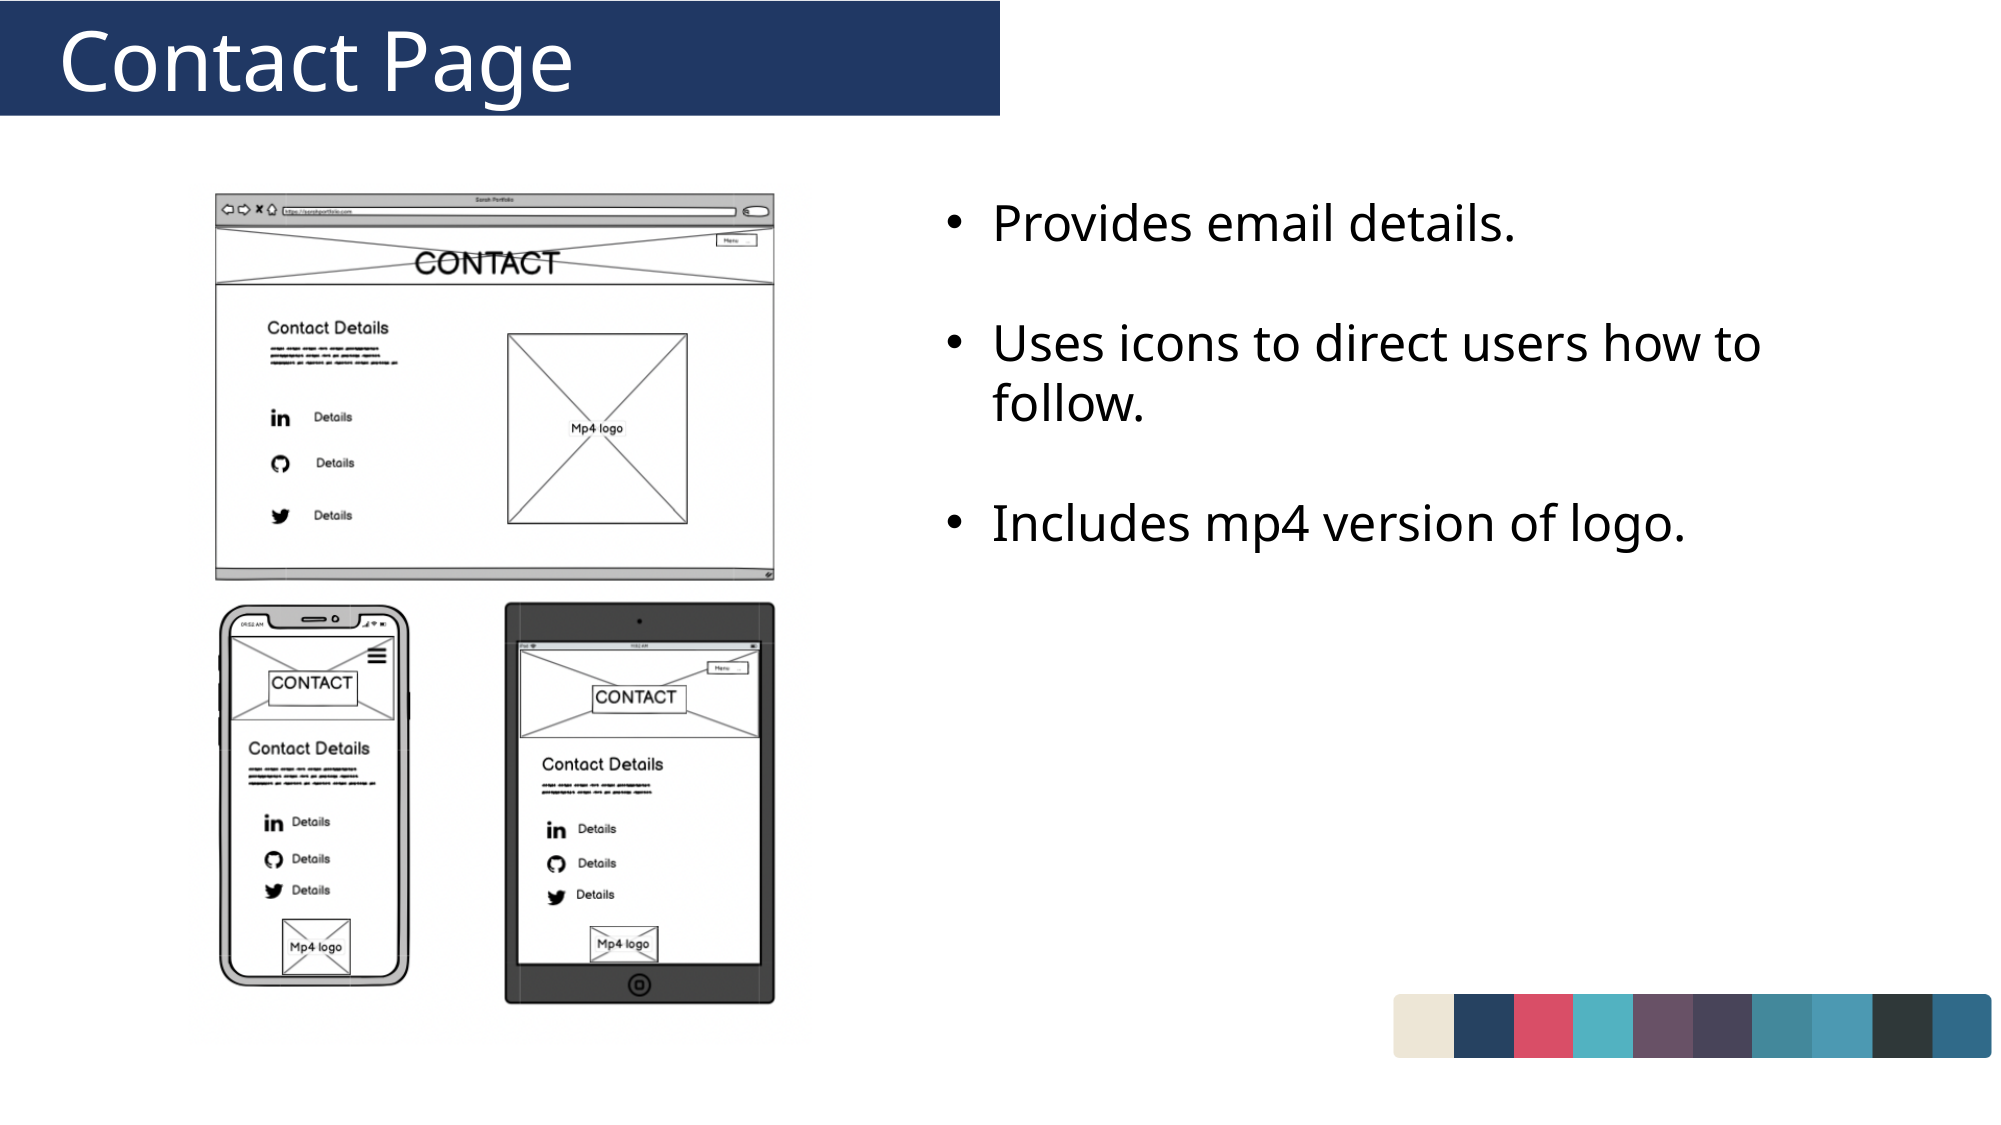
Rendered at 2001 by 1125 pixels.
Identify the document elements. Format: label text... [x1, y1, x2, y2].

text_box Provides email details. Uses icons to direct users how to follow. Includes mp4 version of logo. [931, 183, 1871, 664]
text_box Contact Page [0, 0, 1000, 116]
picture [188, 183, 812, 1045]
picture [1389, 990, 2000, 1061]
